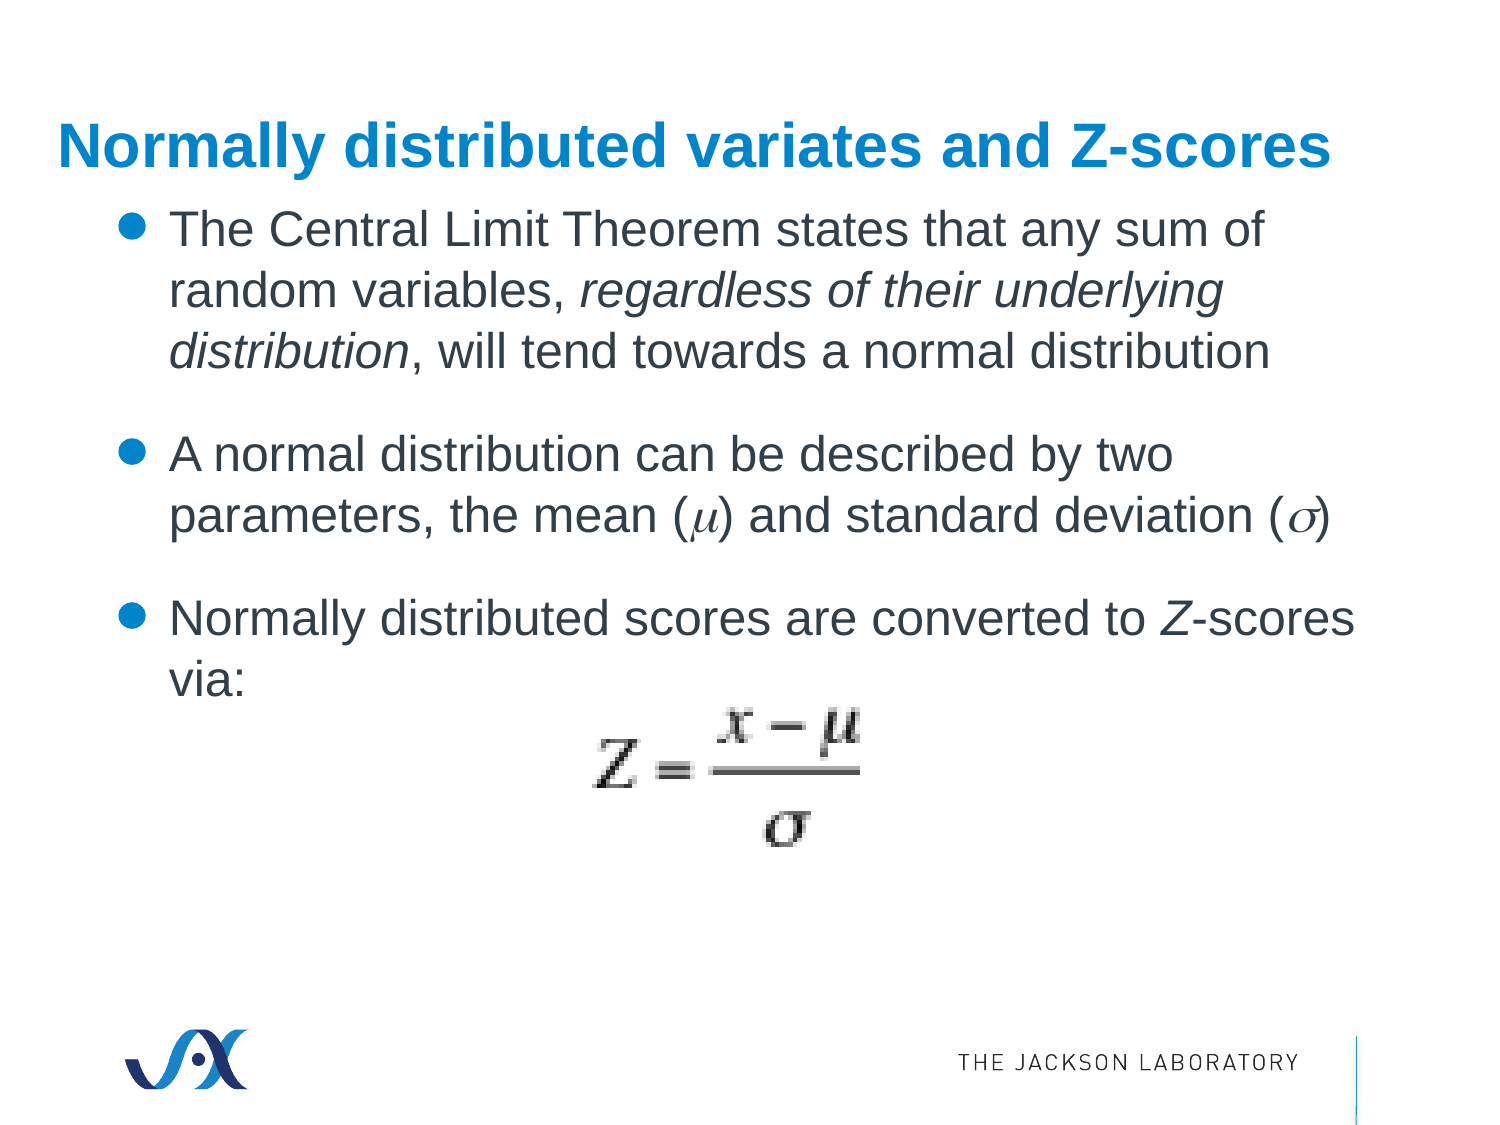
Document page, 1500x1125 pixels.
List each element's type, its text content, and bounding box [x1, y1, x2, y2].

title Normally distributed variates and Z-scores [56, 45, 1448, 188]
picture [112, 432, 152, 471]
picture [112, 206, 152, 246]
picture [957, 1051, 1300, 1076]
picture [112, 596, 152, 635]
picture [110, 1011, 268, 1106]
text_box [584, 680, 861, 848]
list The Central Limit Theorem states that any sum of random variables, regardless of their underlying distribution, will tend towards a normal distribution A normal distribution can be described by two parameters, the mean () and standard deviation () Normally distributed scores are converted to Z-scores via: [112, 187, 1388, 1000]
